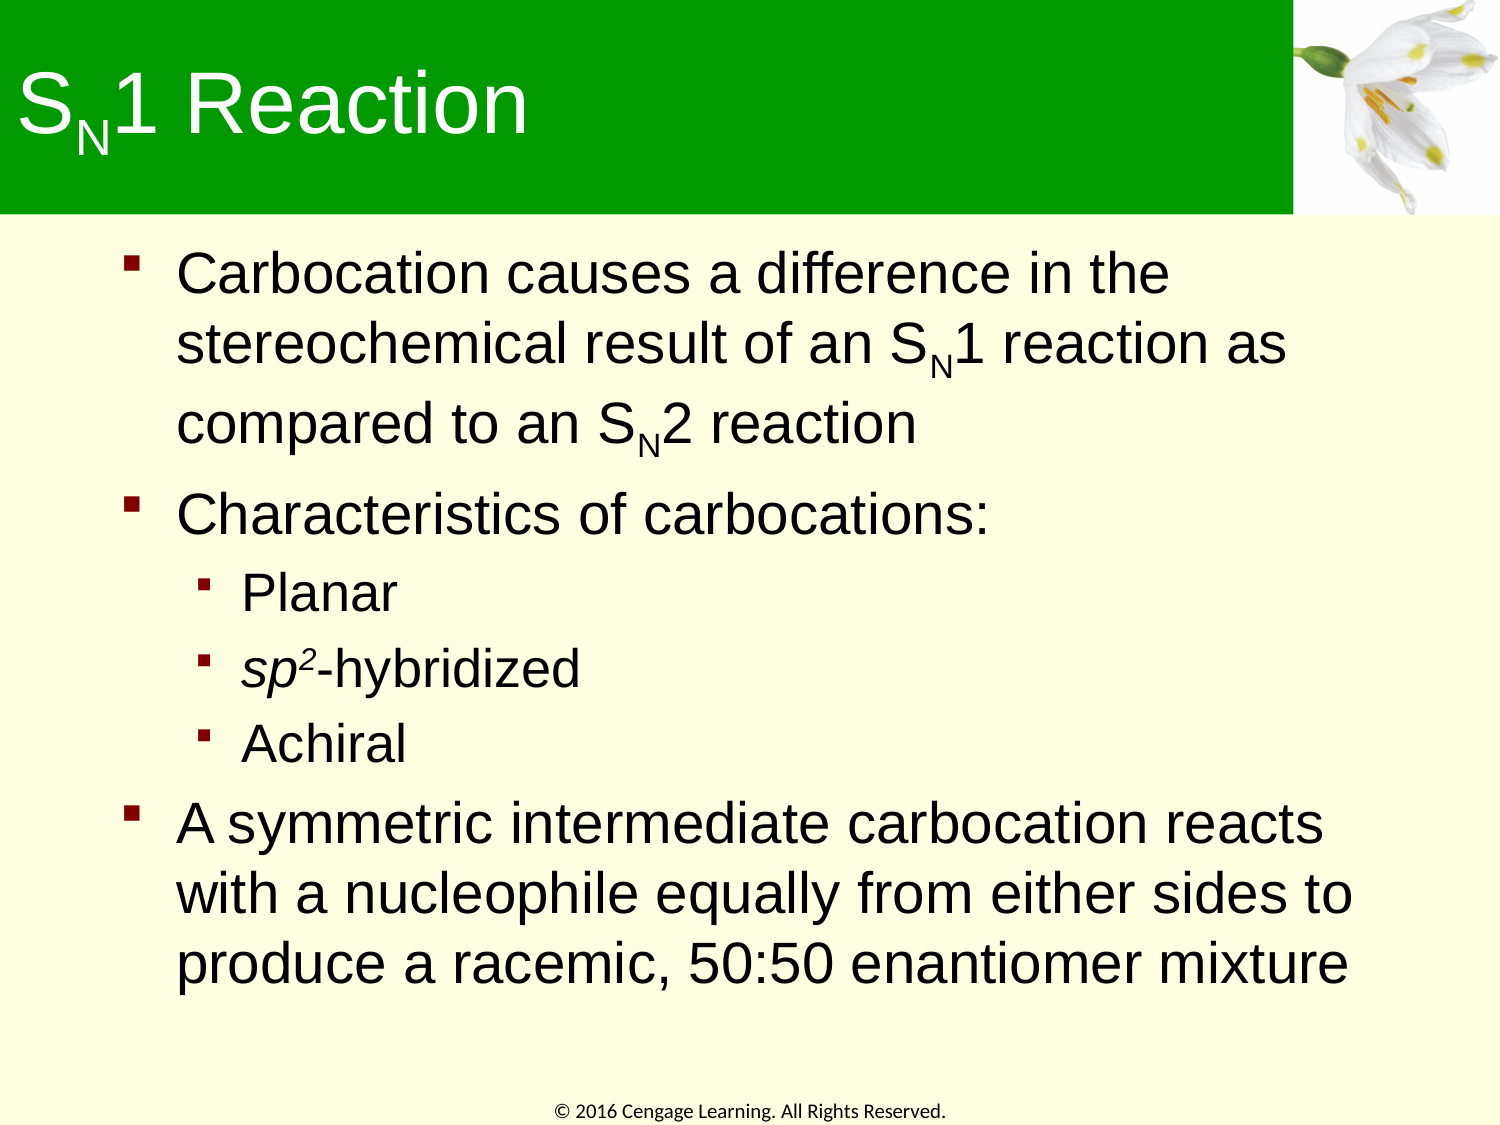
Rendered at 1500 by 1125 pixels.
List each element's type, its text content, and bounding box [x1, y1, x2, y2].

title SN1 Reaction [0, 0, 1288, 213]
list Carbocation causes a difference in the stereochemical result of an SN1 reaction as compared to an SN2 reaction Characteristics of carbocations: Planar sp2-hybridized Achiral A symmetric intermediate carbocation reacts with a nucleophile equally from either sides to produce a racemic, 50:50 enantiomer mixture [103, 227, 1450, 1065]
picture [1293, 0, 1500, 215]
